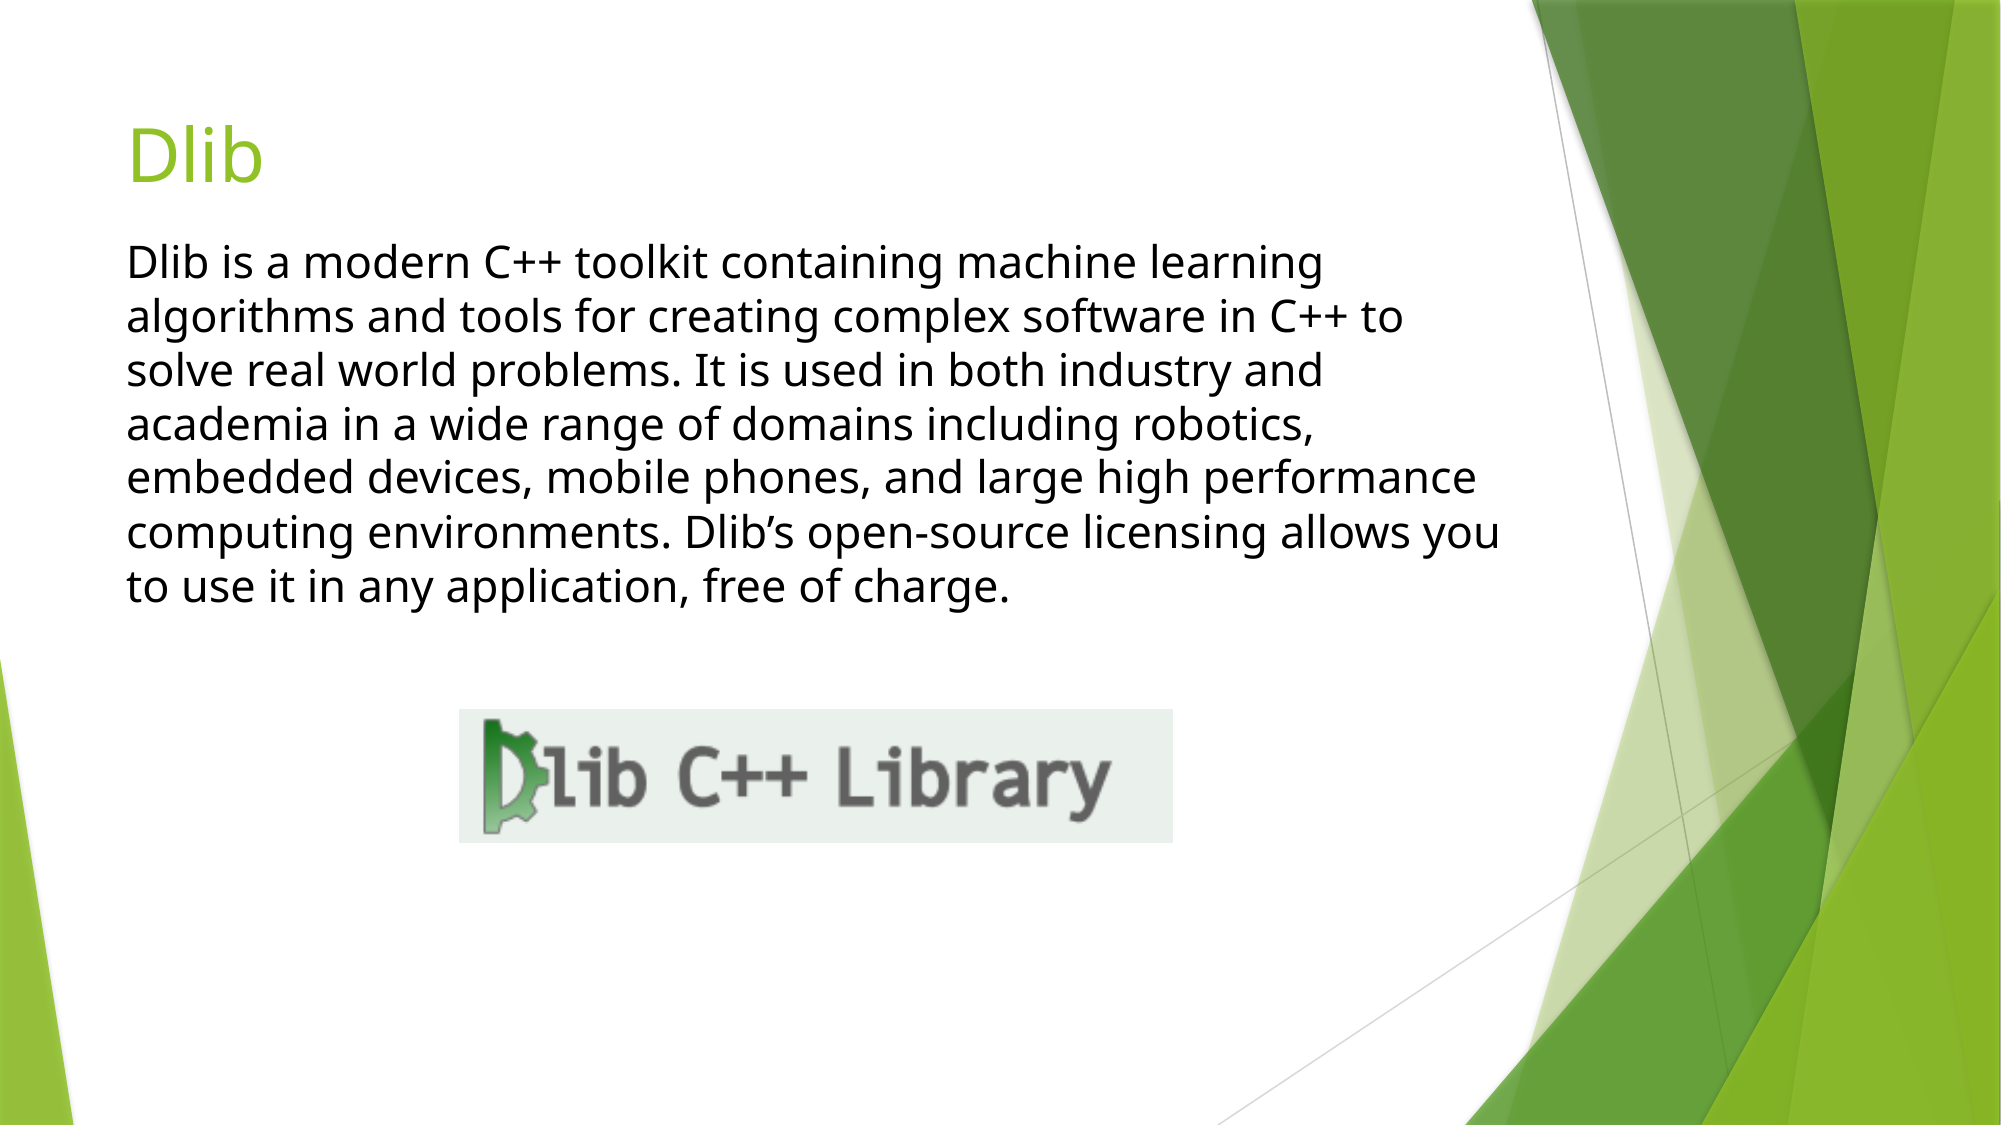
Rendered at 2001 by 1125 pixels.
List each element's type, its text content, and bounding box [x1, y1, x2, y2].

picture [459, 708, 1173, 844]
title Dlib [111, 99, 1522, 225]
list Dlib is a modern C++ toolkit containing machine learning algorithms and tools for creating complex software in C++ to solve real world problems. It is used in both industry and academia in a wide range of domains including robotics, embedded devices, mobile phones, and large high performance computing environments. Dlib’s open-source licensing allows you to use it in any application, free of charge. [111, 225, 1522, 627]
